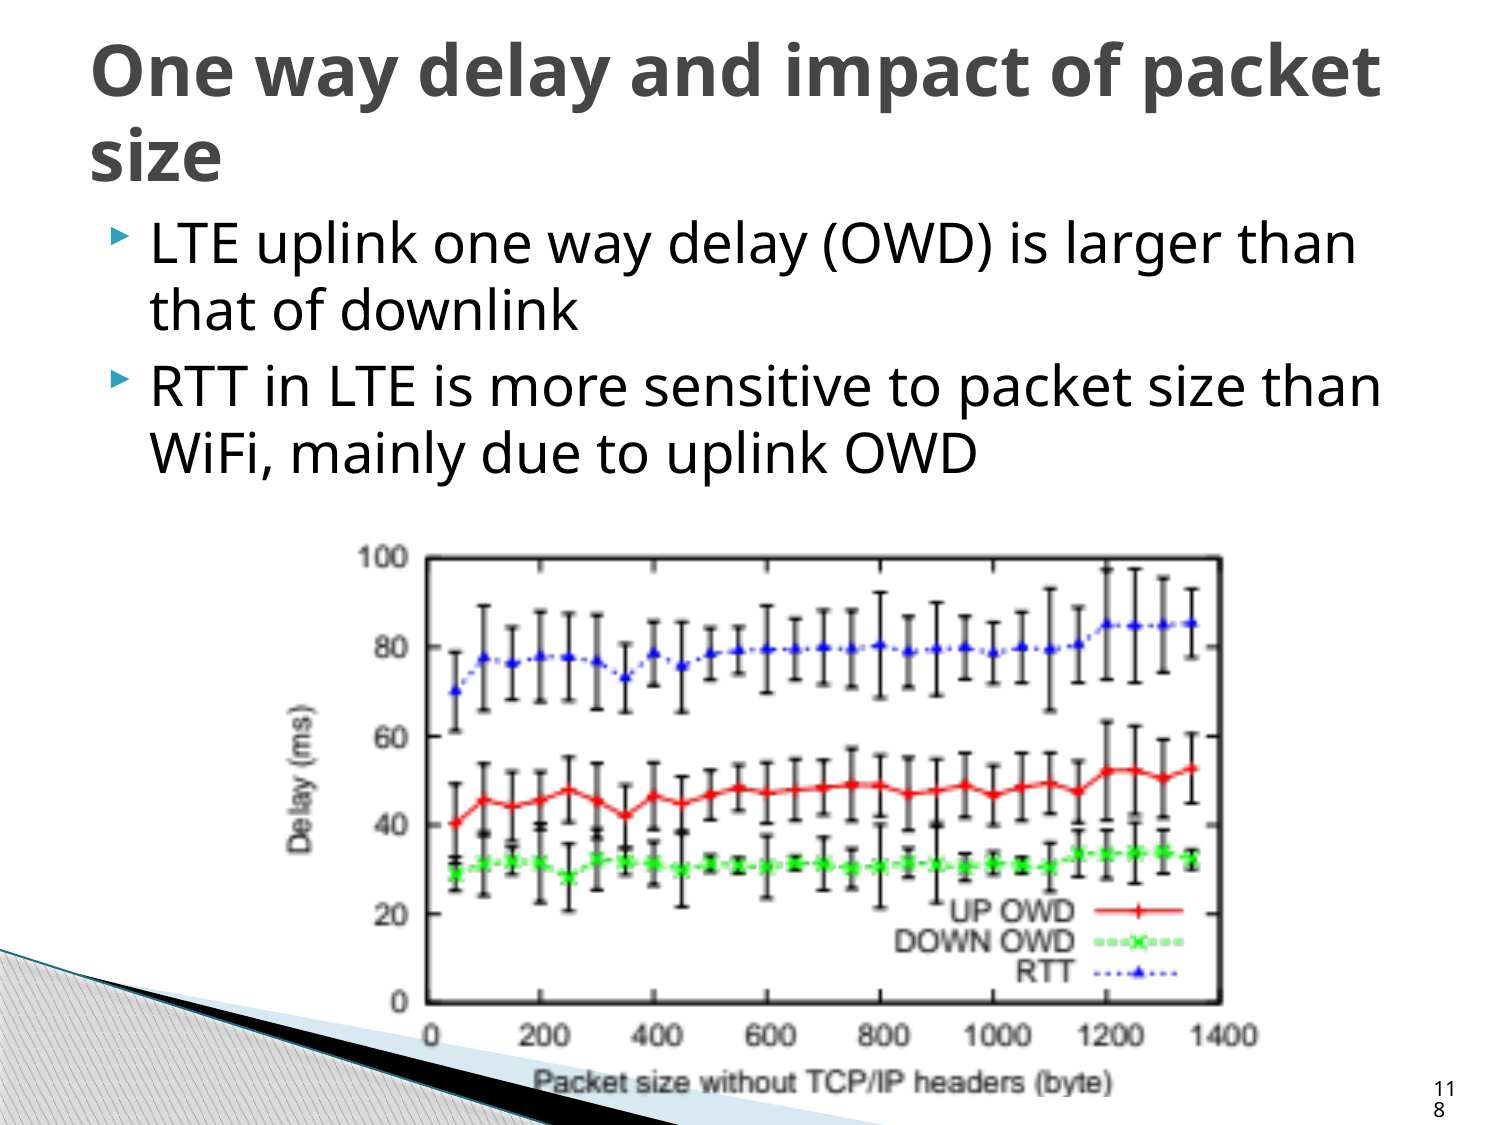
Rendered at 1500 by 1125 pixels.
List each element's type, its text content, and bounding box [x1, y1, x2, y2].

slide_number 118 [1418, 1051, 1479, 1112]
title One way delay and impact of packet size [75, 16, 1425, 205]
list LTE uplink one way delay (OWD) is larger than that of downlink RTT in LTE is more sensitive to packet size than WiFi, mainly due to uplink OWD [75, 205, 1425, 942]
picture [277, 525, 1271, 1098]
